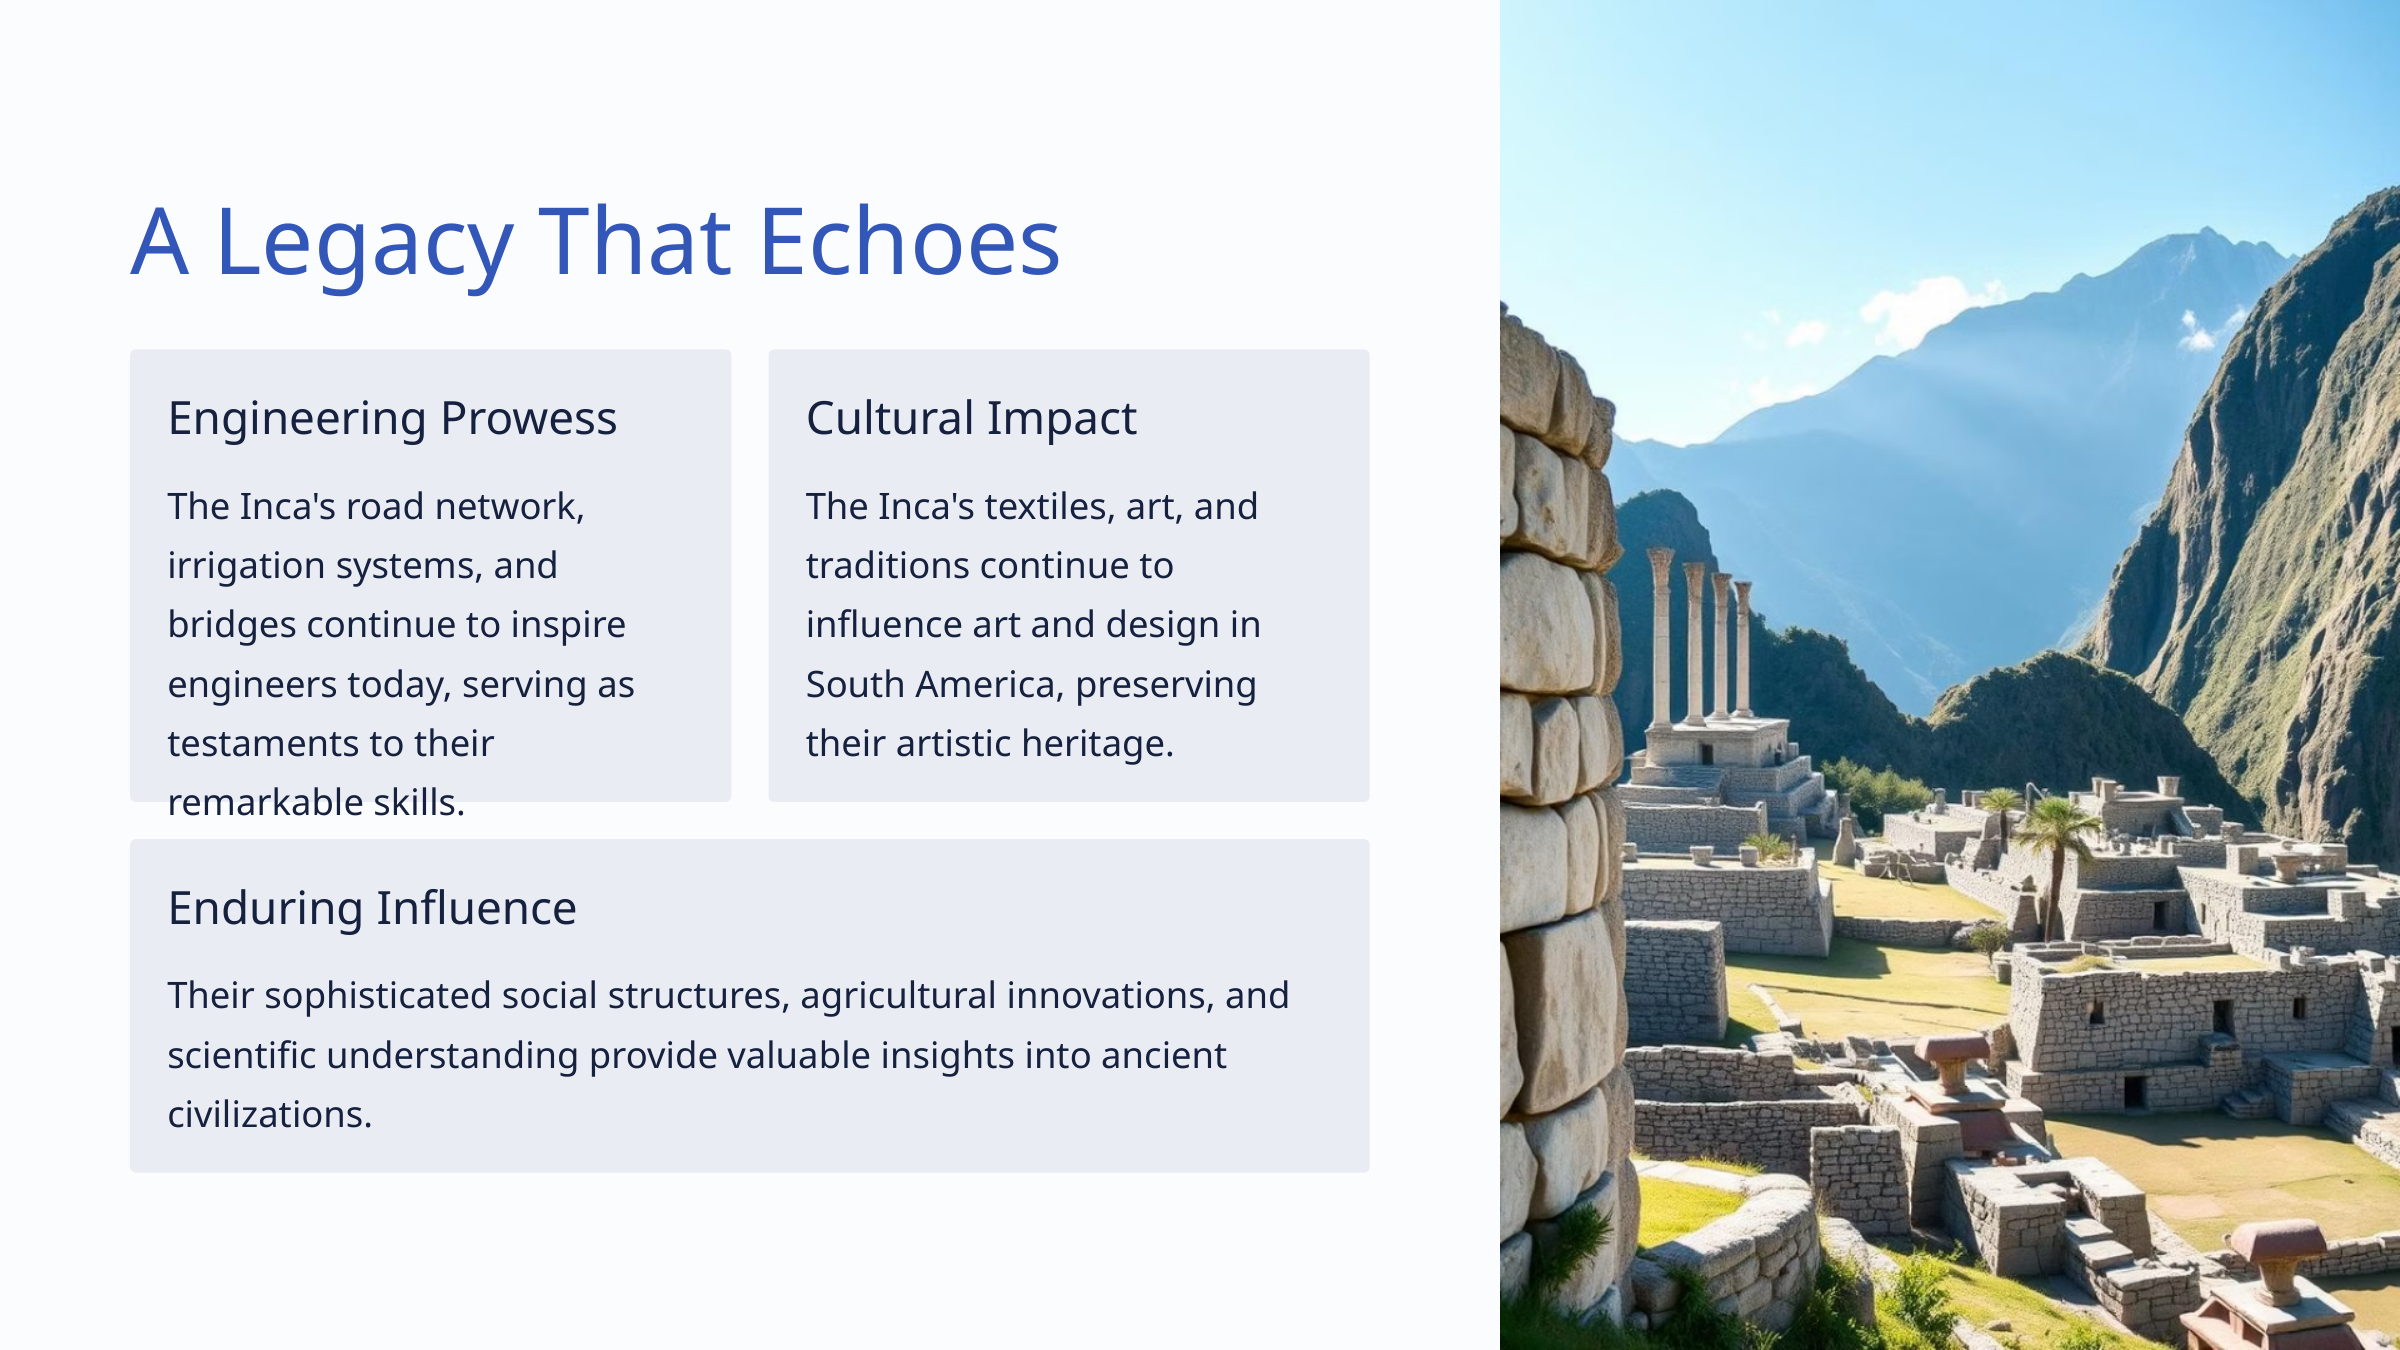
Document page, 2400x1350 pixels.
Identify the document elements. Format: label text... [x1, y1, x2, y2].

text_box Cultural Impact [805, 386, 1271, 445]
picture [1499, 0, 2400, 1350]
text_box Enduring Influence [167, 876, 633, 935]
text_box The Inca's road network, irrigation systems, and bridges continue to inspire engineers today, serving as testaments to their remarkable skills. [167, 467, 695, 765]
text_box [130, 349, 732, 802]
text_box [768, 349, 1370, 802]
text_box Their sophisticated social structures, agricultural innovations, and scientific understanding provide valuable insights into ancient civilizations. [167, 956, 1333, 1136]
text_box The Inca's textiles, art, and traditions continue to influence art and design in South America, preserving their artistic heritage. [805, 467, 1333, 765]
text_box Engineering Prowess [167, 386, 634, 445]
text_box [130, 839, 1370, 1173]
text_box A Legacy That Echoes [130, 177, 1103, 294]
